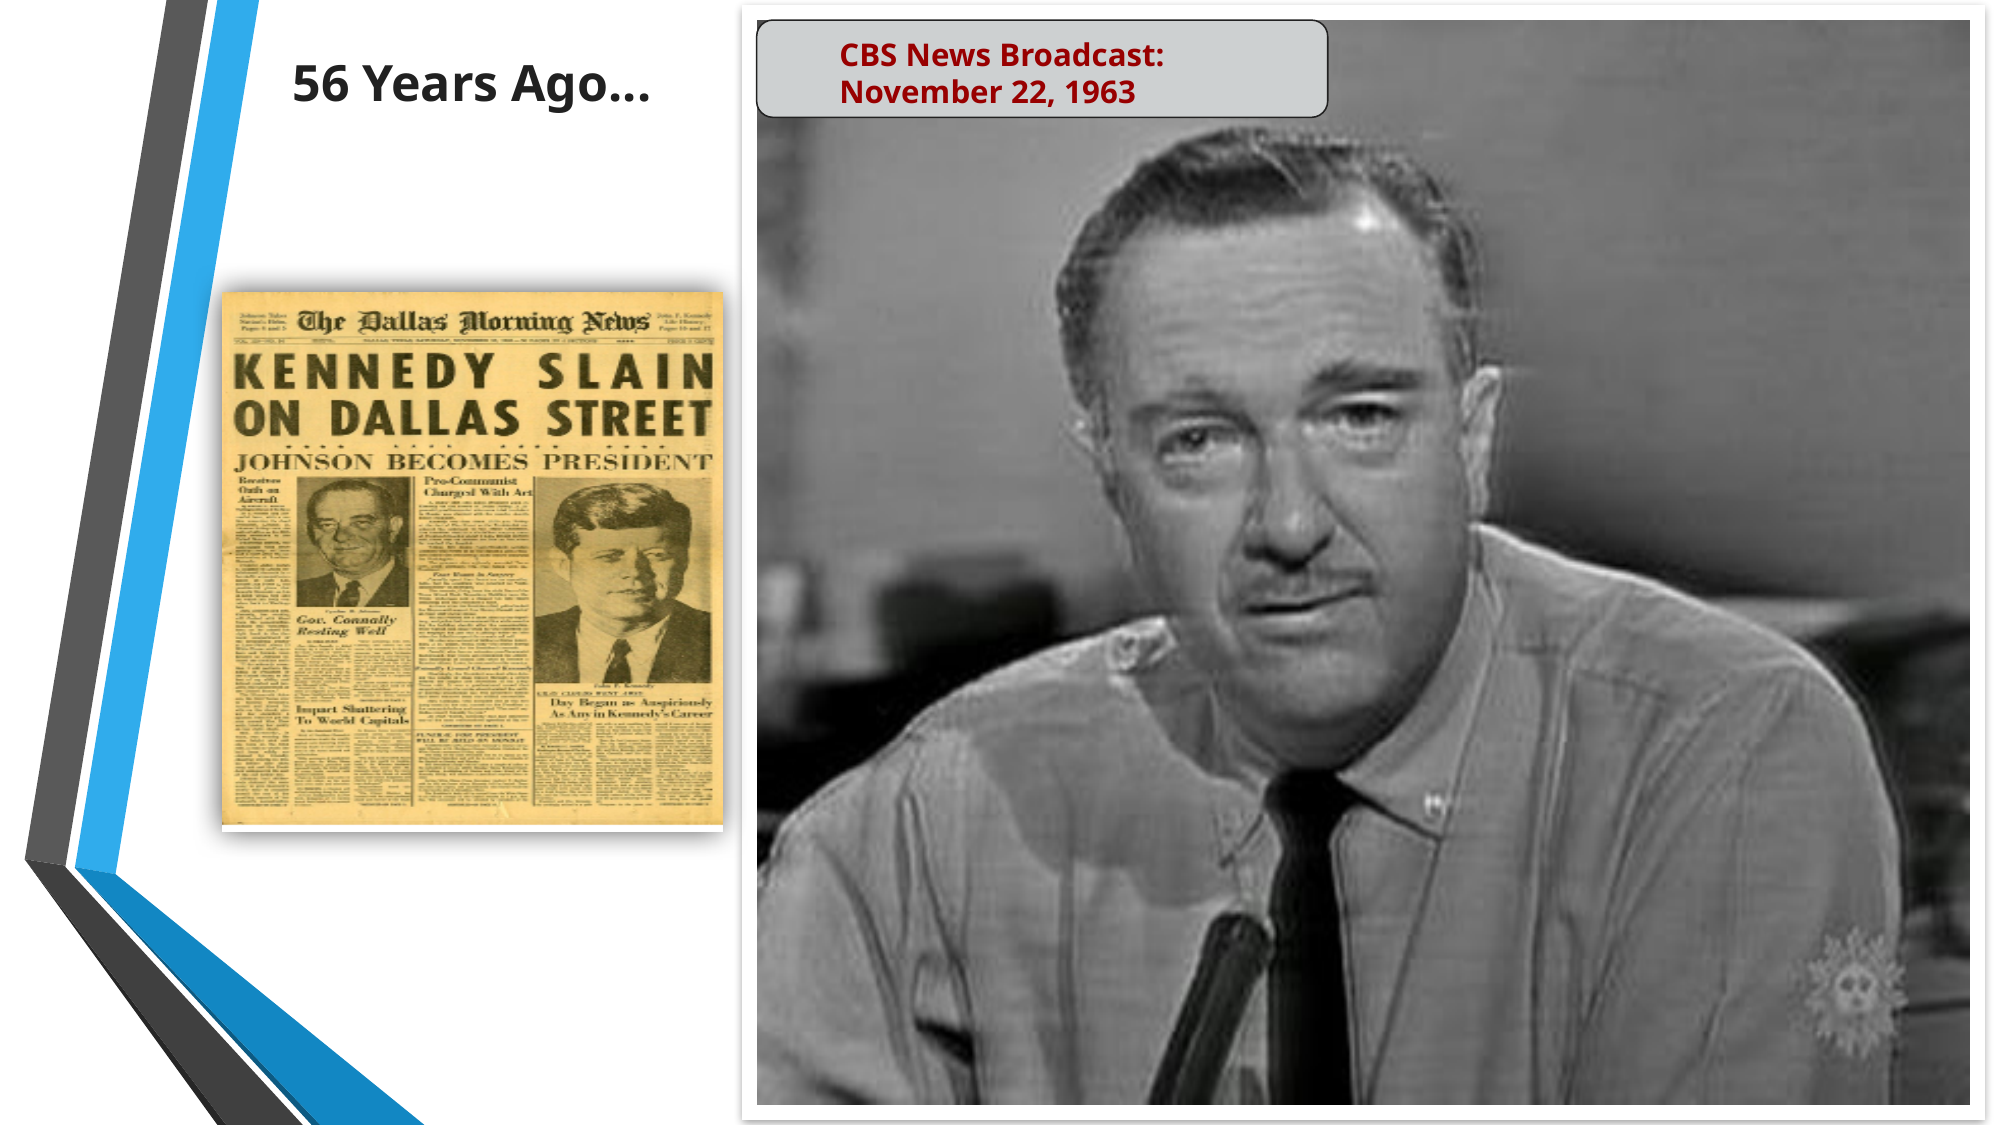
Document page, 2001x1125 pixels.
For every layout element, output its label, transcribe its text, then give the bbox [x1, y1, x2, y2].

picture [756, 19, 1971, 1106]
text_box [756, 19, 1339, 118]
picture [222, 292, 723, 833]
title 56 Years Ago... [277, 43, 723, 132]
